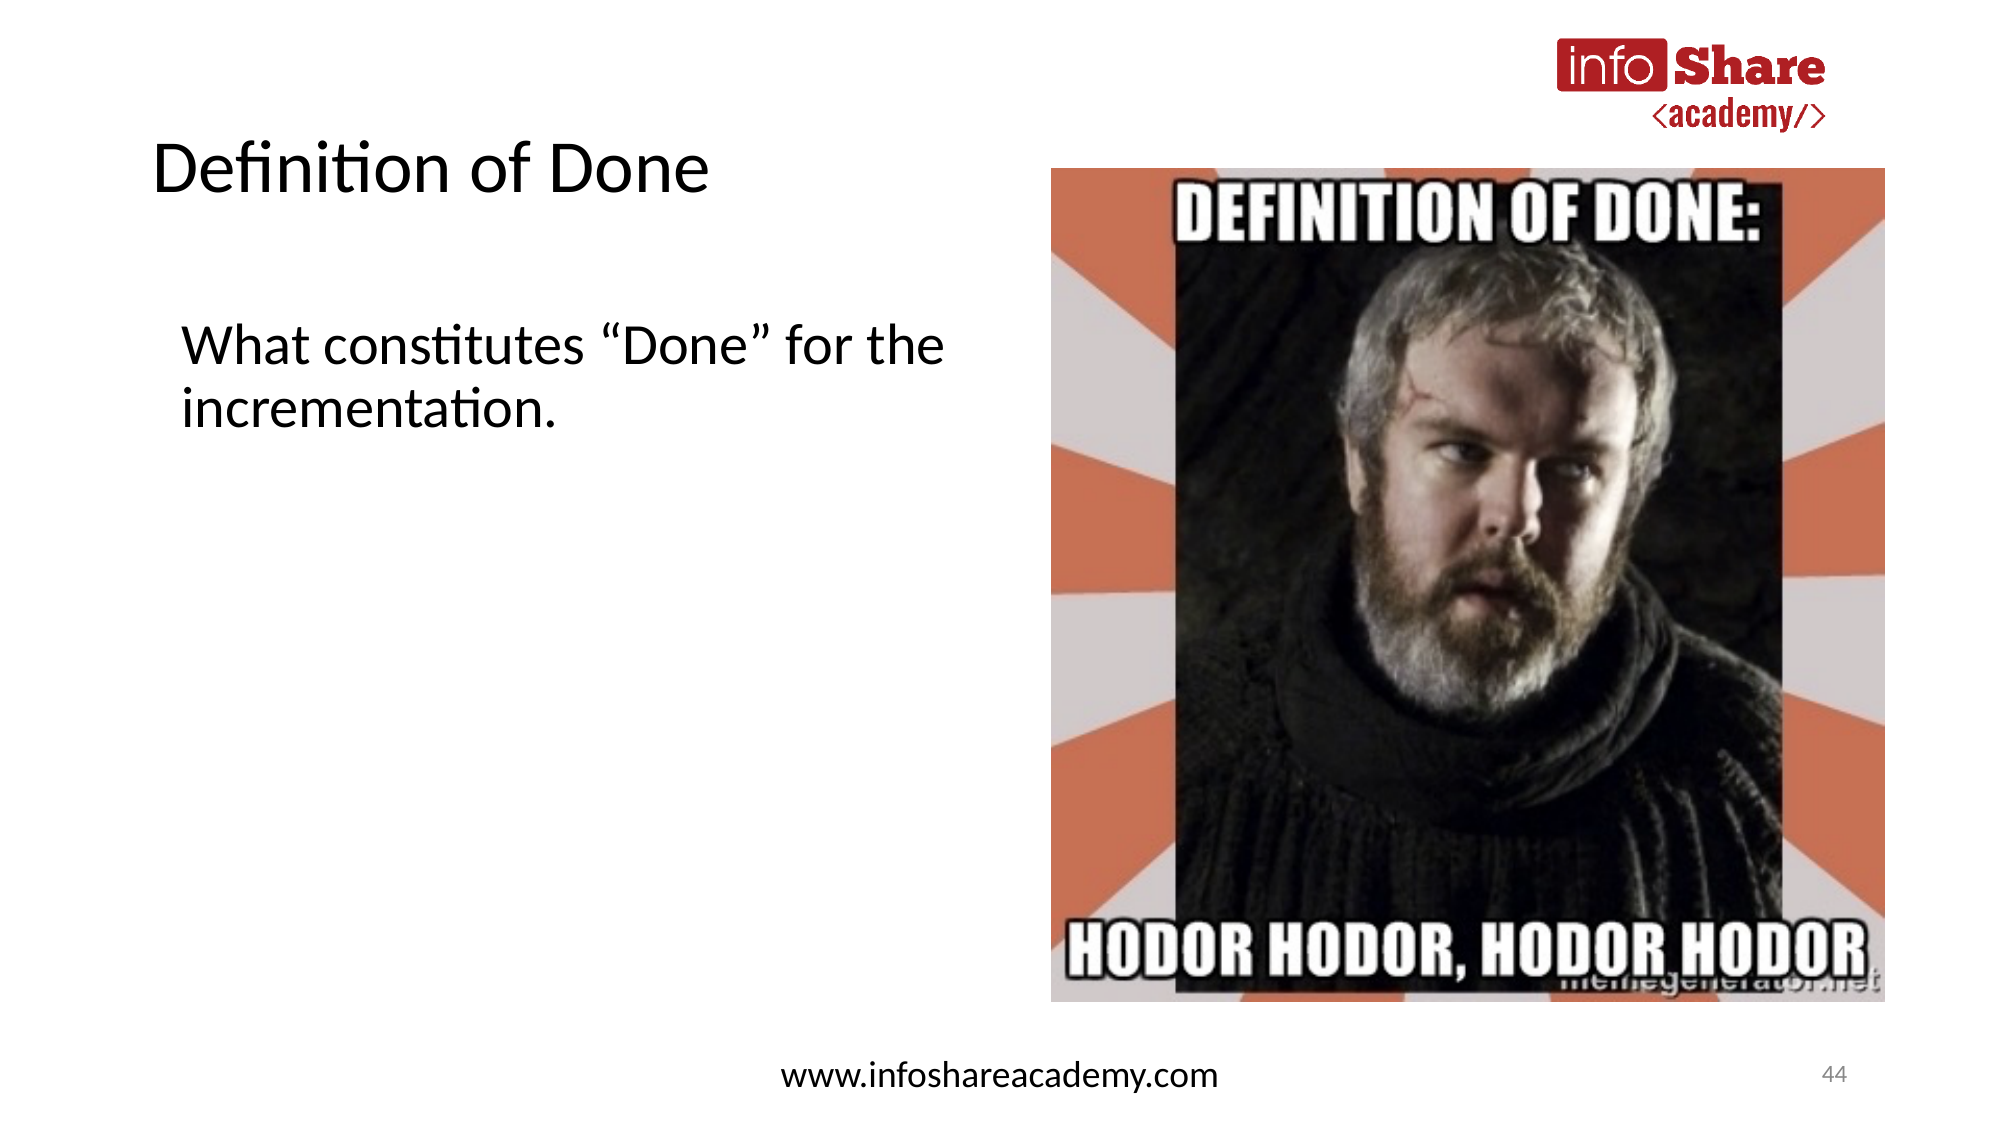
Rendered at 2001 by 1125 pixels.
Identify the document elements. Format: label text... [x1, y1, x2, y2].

slide_number 44 [1412, 1042, 1863, 1103]
footer www.infoshareacademy.com [662, 1042, 1338, 1103]
title Definition of Done [137, 59, 1863, 278]
picture [1050, 0, 1885, 1003]
list What constitutes “Done” for the incrementation. [137, 299, 988, 1014]
